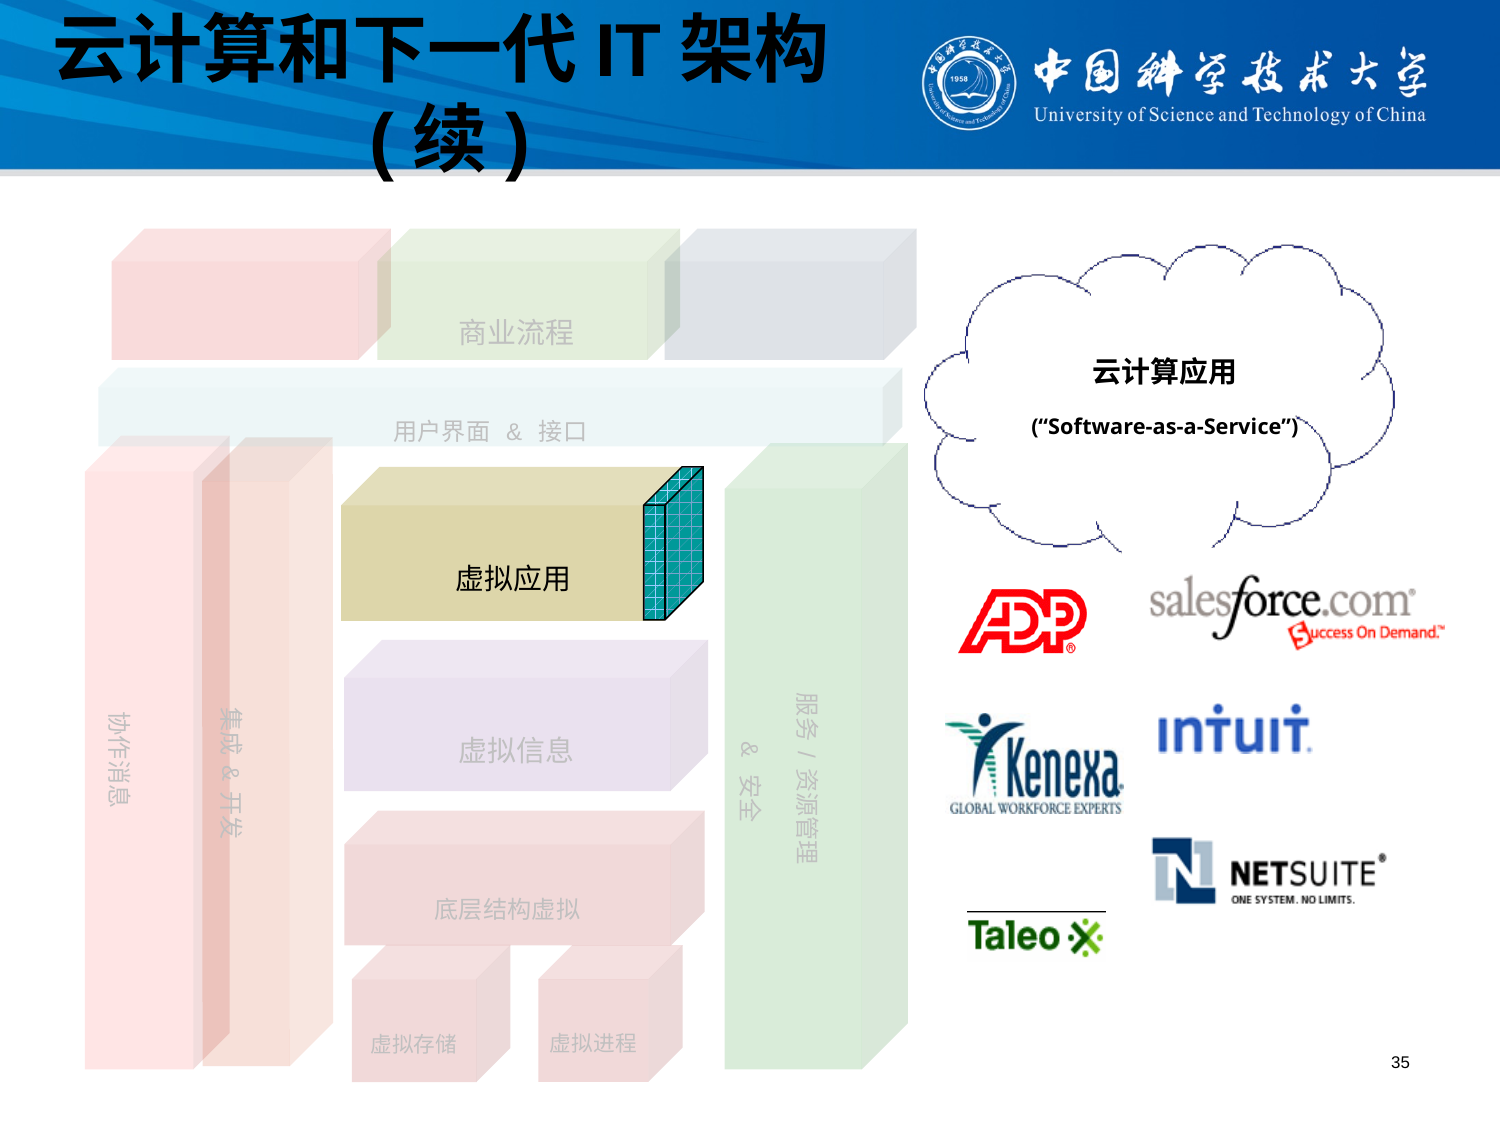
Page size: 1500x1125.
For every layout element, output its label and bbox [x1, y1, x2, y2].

text_box [922, 240, 1403, 570]
text_box [111, 228, 917, 360]
text_box [945, 548, 1445, 962]
text_box [684, 443, 908, 1070]
text_box [84, 435, 230, 1070]
picture [0, 0, 1500, 1123]
